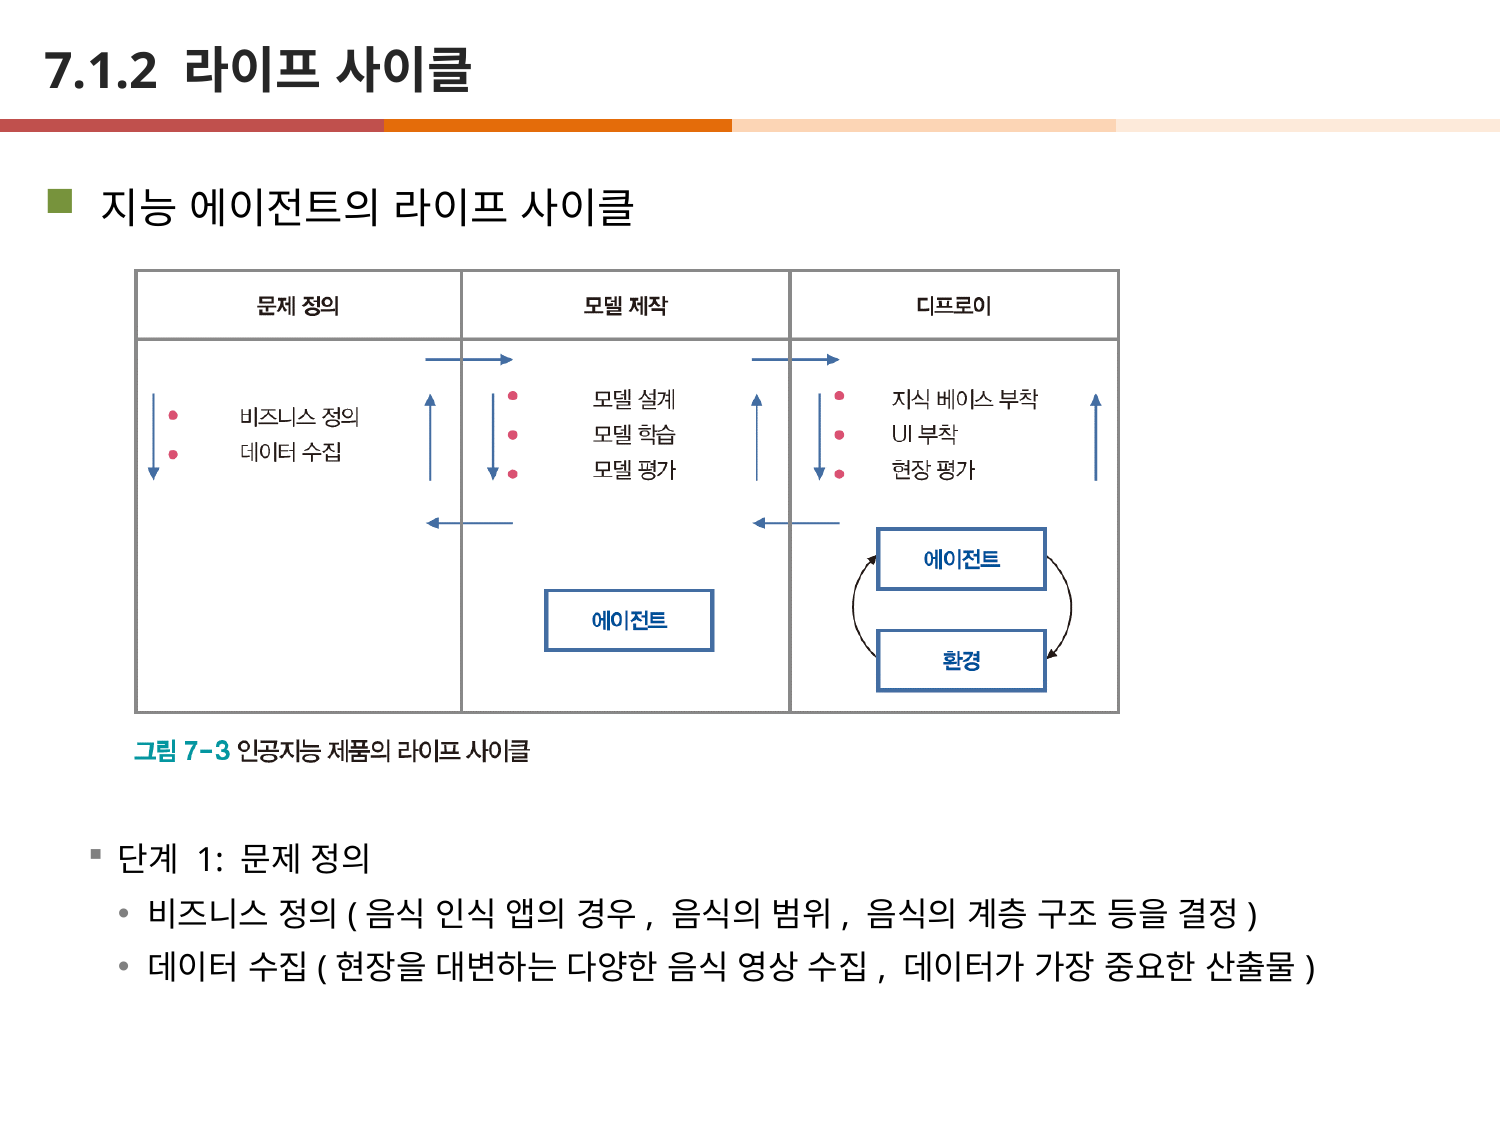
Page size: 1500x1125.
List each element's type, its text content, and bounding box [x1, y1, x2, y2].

list 지능 에이전트의 라이프 사이클 단계 1: 문제 정의 비즈니스 정의(음식 인식 앱의 경우, 음식의 범위, 음식의 계층 구조 등을 결정) 데이터 수집(현장을 대변하는 다양한 음식 영상 수집, 데이터가 가장 중요한 산출물) [29, 148, 1471, 1083]
title 7.1.2 라이프 사이클 [29, 23, 1270, 114]
picture [123, 255, 1130, 776]
